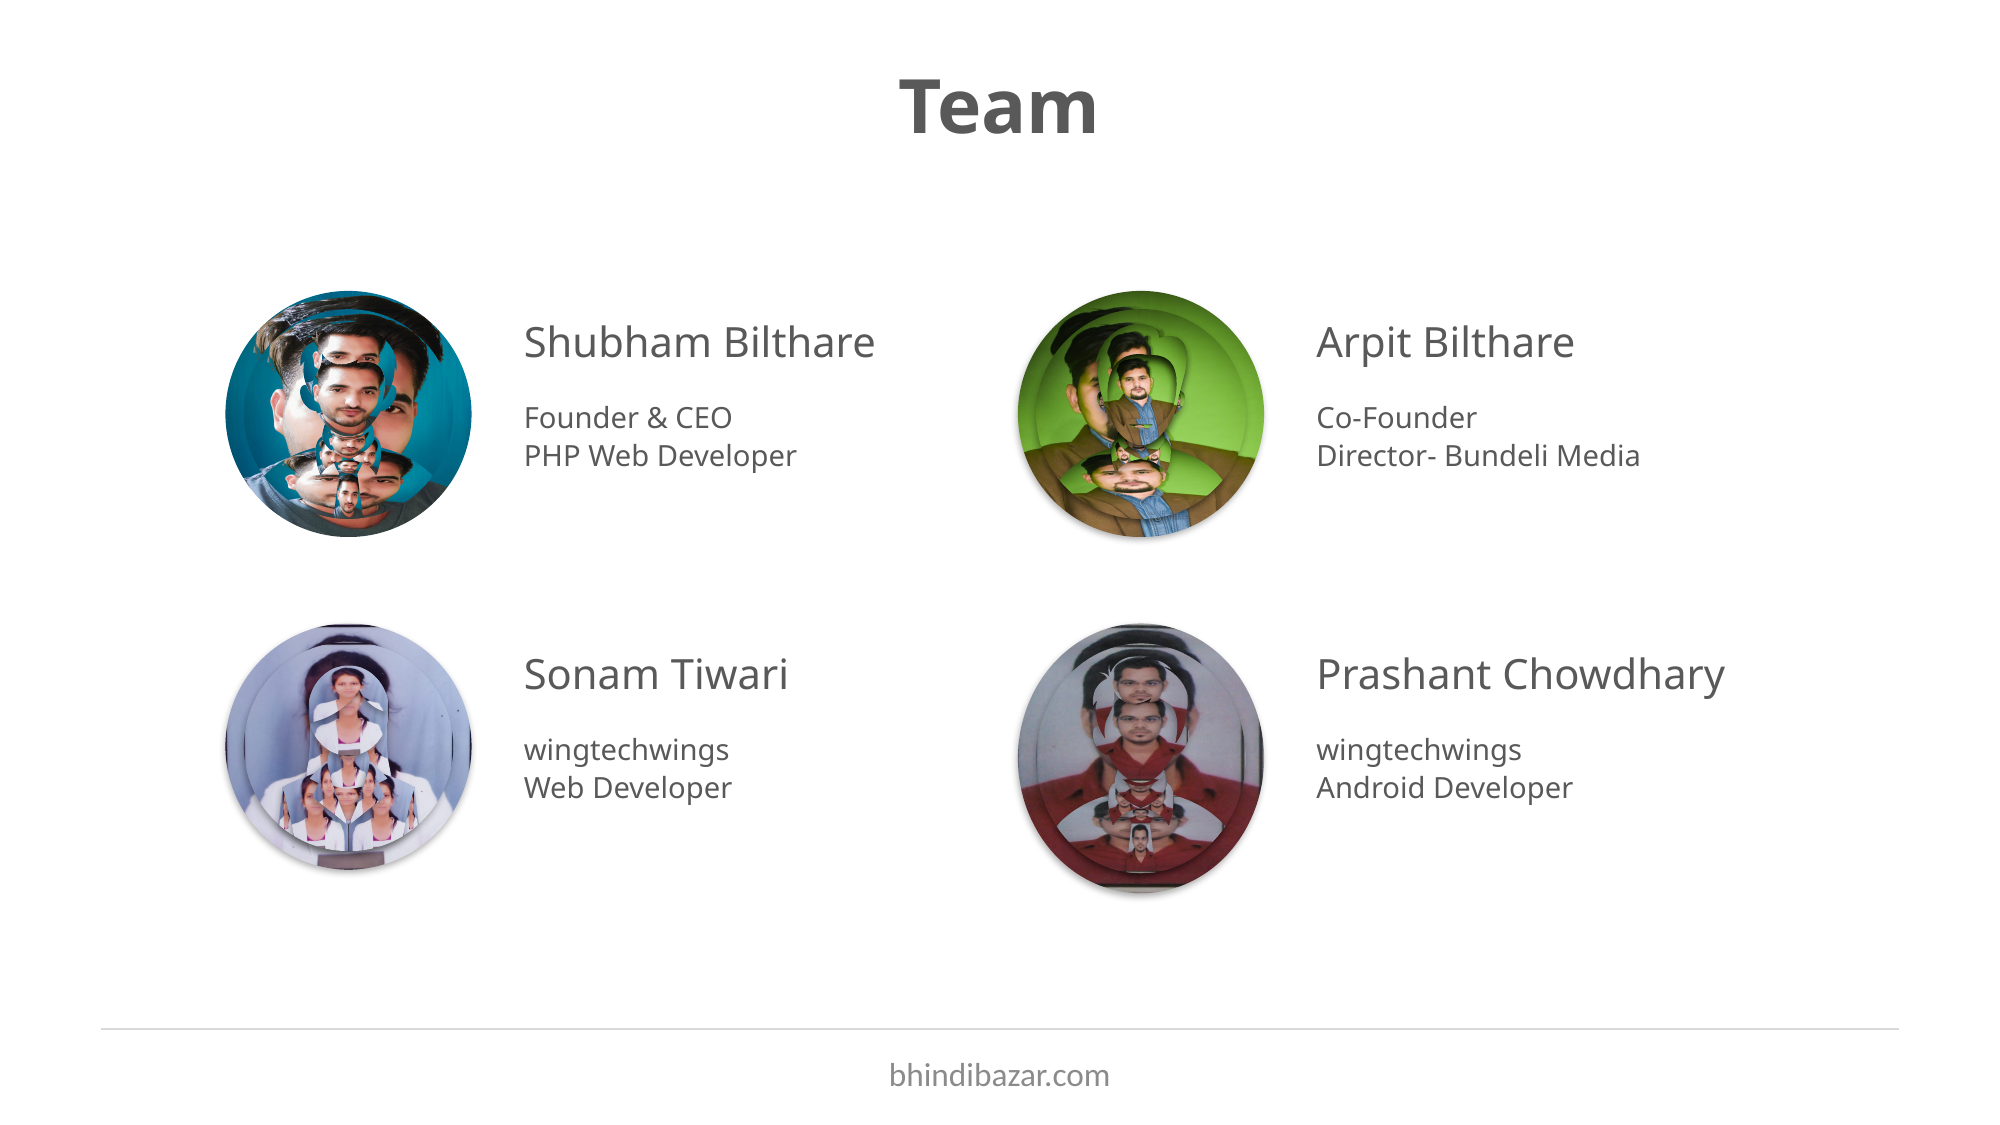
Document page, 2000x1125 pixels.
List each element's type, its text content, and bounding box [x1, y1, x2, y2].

text_box Prashant Chowdhary [1301, 640, 1774, 706]
text_box Founder & CEO PHP Web Developer [508, 388, 982, 519]
text_box Co-Founder Director- Bundeli Media [1301, 387, 1774, 480]
text_box Arpit Bilthare [1301, 308, 1774, 374]
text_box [1017, 290, 1265, 538]
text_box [1017, 623, 1265, 894]
text_box wingtechwings Android Developer [1301, 720, 1774, 813]
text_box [225, 290, 472, 538]
text_box wingtechwings Web Developer [508, 720, 982, 813]
footer bhindibazar.com [683, 1042, 1317, 1103]
title Team [99, 45, 1900, 162]
text_box Shubham Bilthare [508, 308, 982, 374]
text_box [225, 623, 472, 870]
text_box Sonam Tiwari [508, 640, 982, 706]
